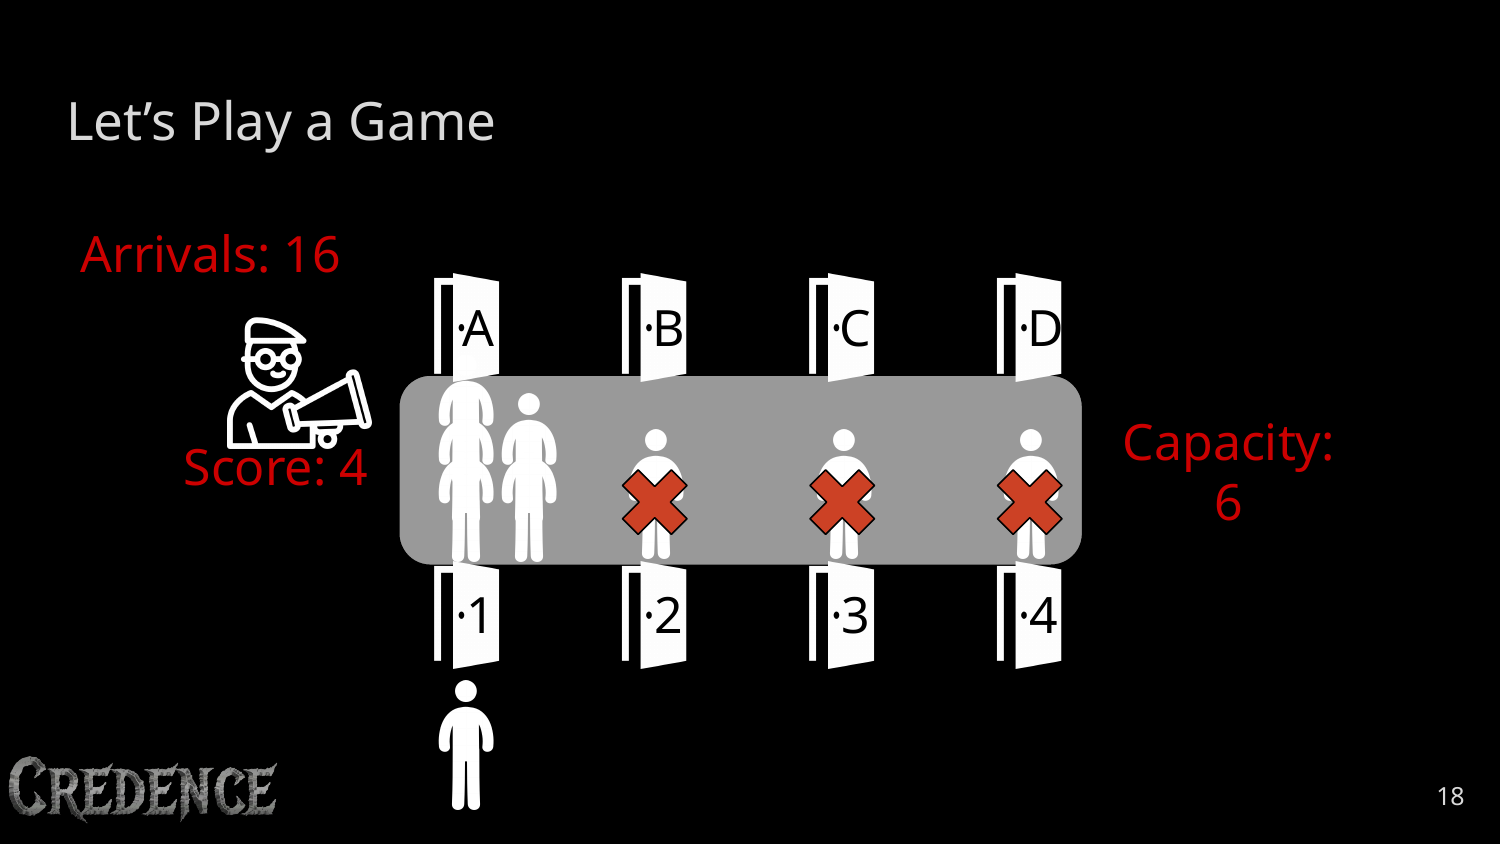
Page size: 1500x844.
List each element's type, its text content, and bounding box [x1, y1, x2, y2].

picture [974, 273, 1083, 382]
slide_number ‹#› [1389, 764, 1480, 830]
text_box Arrivals: 16 [60, 224, 361, 282]
picture [787, 273, 896, 382]
picture [966, 429, 1096, 559]
picture [787, 560, 896, 669]
picture [599, 560, 708, 669]
picture [778, 429, 909, 559]
picture [401, 273, 721, 669]
picture [227, 310, 373, 456]
text_box Score: 4 [157, 436, 395, 494]
text_box [536, 375, 1083, 566]
picture [974, 560, 1083, 669]
text_box Capacity: 6 [1101, 441, 1371, 499]
picture [599, 273, 708, 382]
title Let’s Play a Game [51, 72, 1449, 167]
picture [401, 680, 532, 810]
picture [0, 732, 284, 844]
